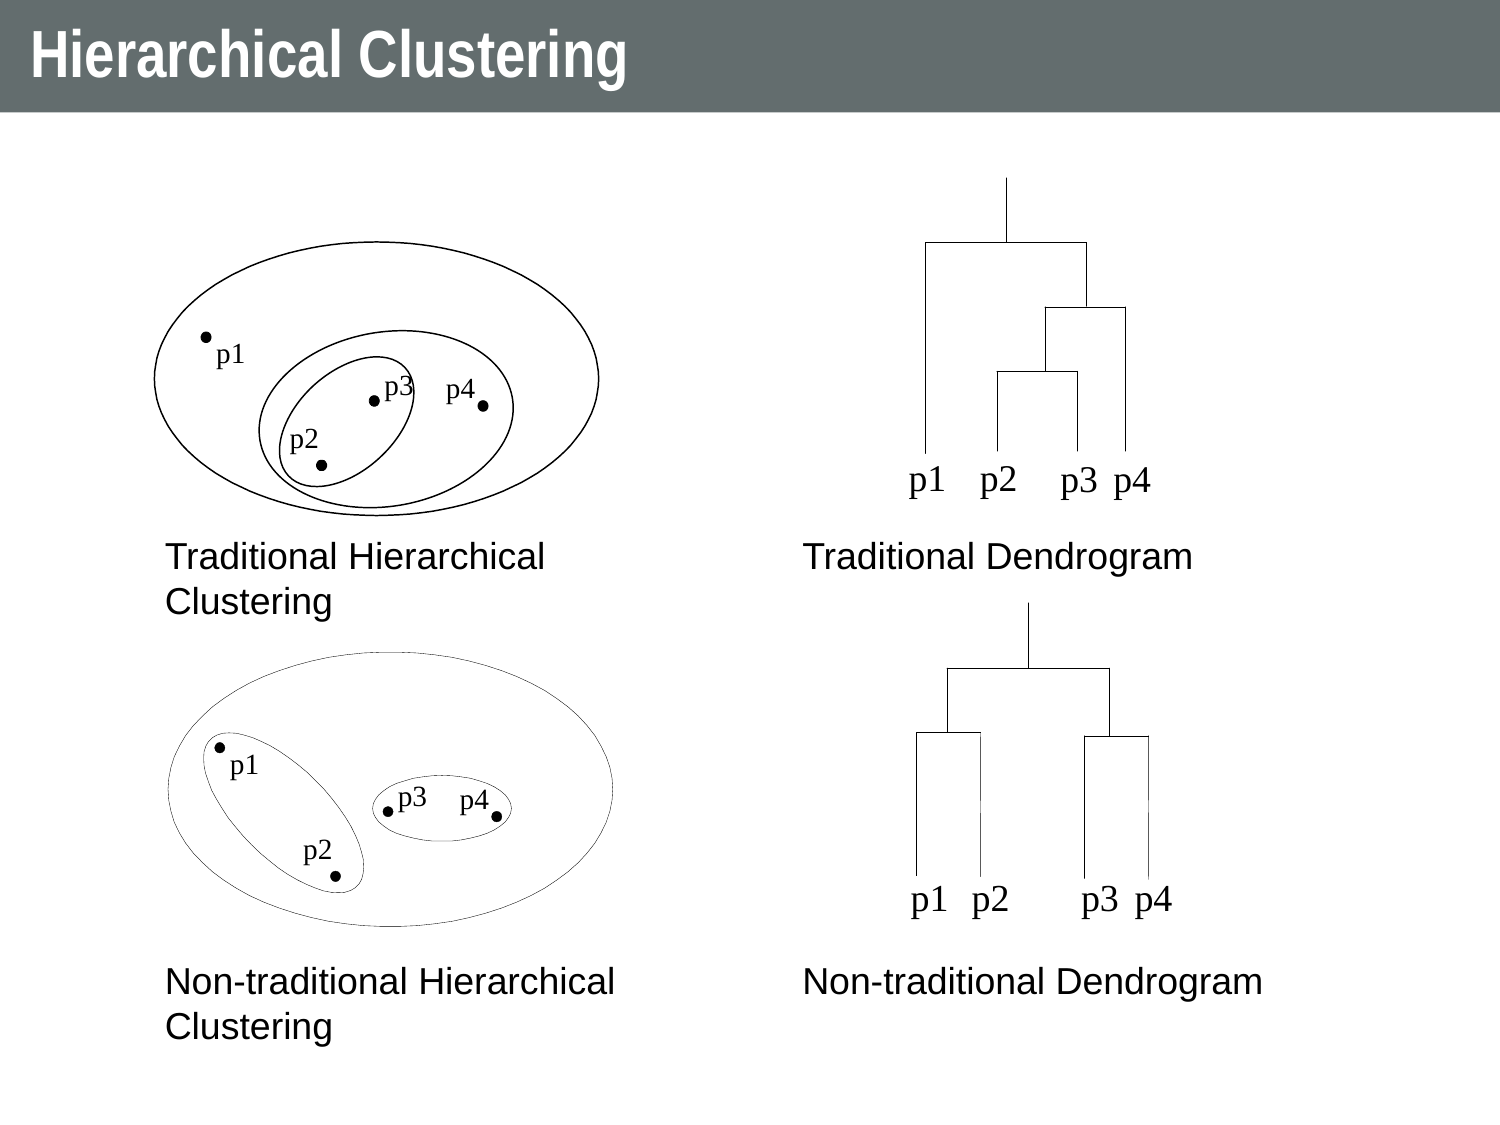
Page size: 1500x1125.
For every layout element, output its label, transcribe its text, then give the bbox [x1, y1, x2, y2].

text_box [885, 174, 1177, 550]
text_box Traditional Dendrogram [787, 524, 1338, 585]
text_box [885, 599, 1200, 975]
text_box Non-traditional Dendrogram [787, 949, 1413, 1010]
text_box Non-traditional Hierarchical Clustering [149, 949, 738, 1055]
text_box Traditional Hierarchical Clustering [150, 524, 700, 630]
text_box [162, 649, 615, 972]
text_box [149, 237, 604, 532]
title Hierarchical Clustering [0, 0, 1500, 117]
